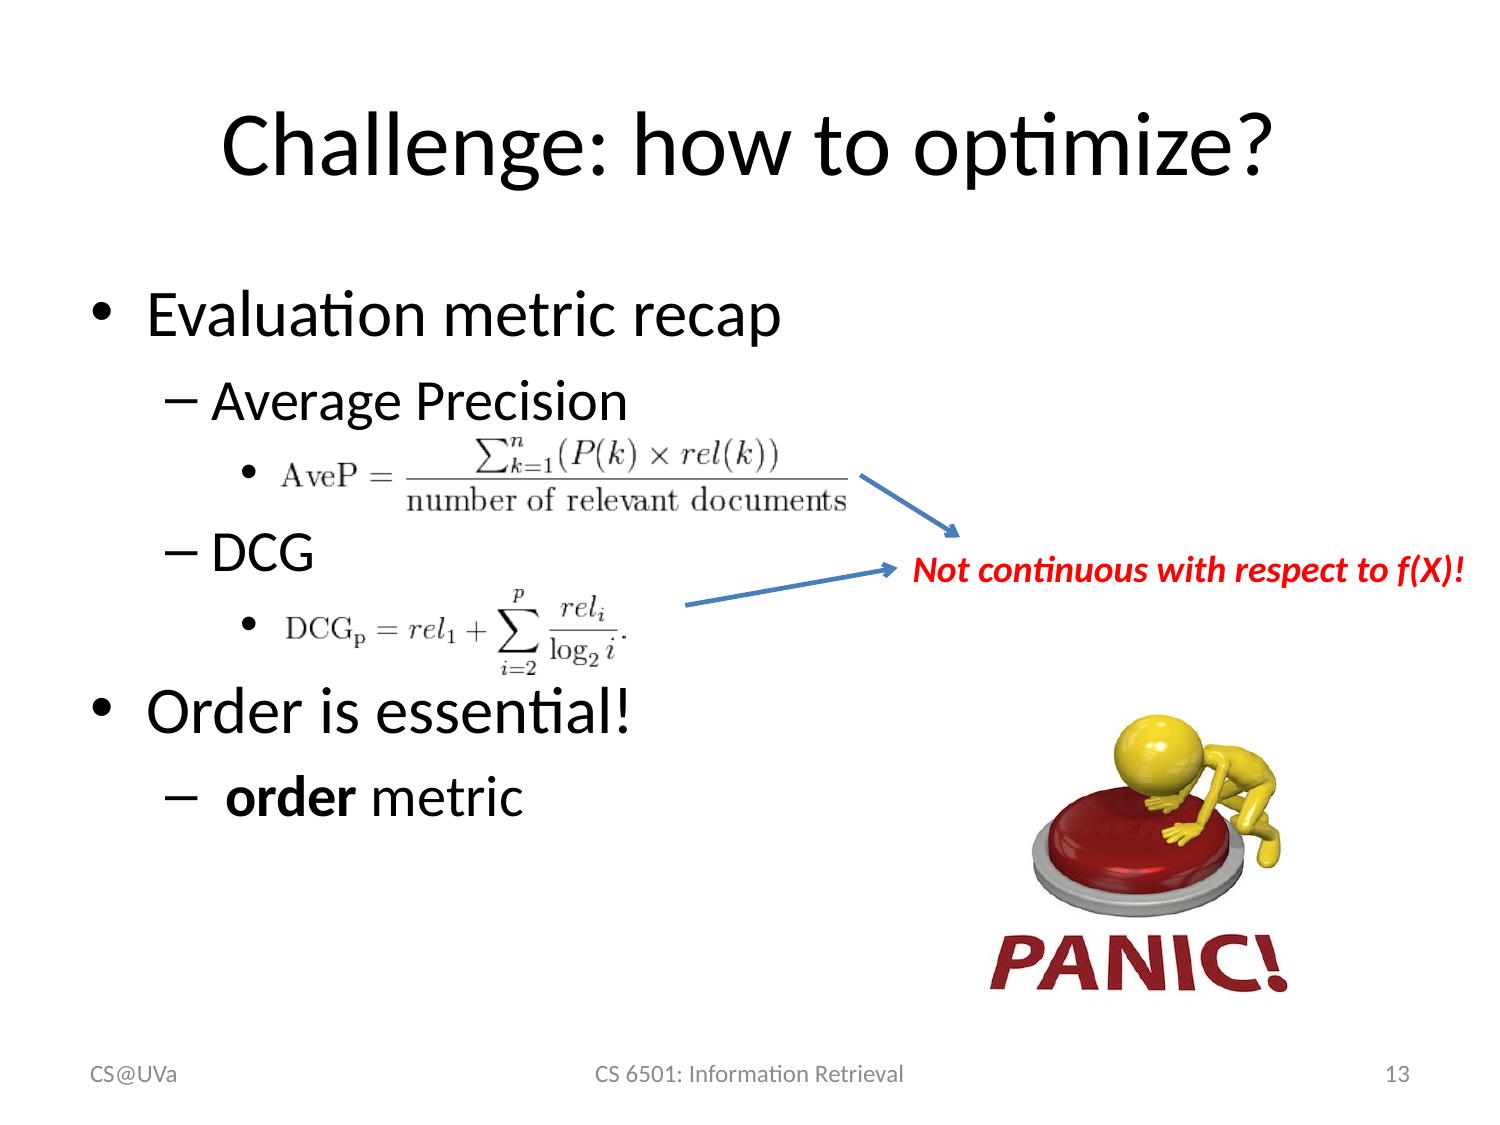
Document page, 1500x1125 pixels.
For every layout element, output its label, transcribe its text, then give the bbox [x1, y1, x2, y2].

picture [284, 588, 627, 676]
slide_number 13 [1074, 1042, 1425, 1103]
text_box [684, 474, 1486, 606]
title Challenge: how to optimize? [75, 45, 1425, 233]
slide_number CS@UVa [75, 1042, 425, 1103]
footer CS 6501: Information Retrieval [512, 1042, 988, 1103]
picture [985, 712, 1288, 999]
picture [279, 437, 848, 513]
